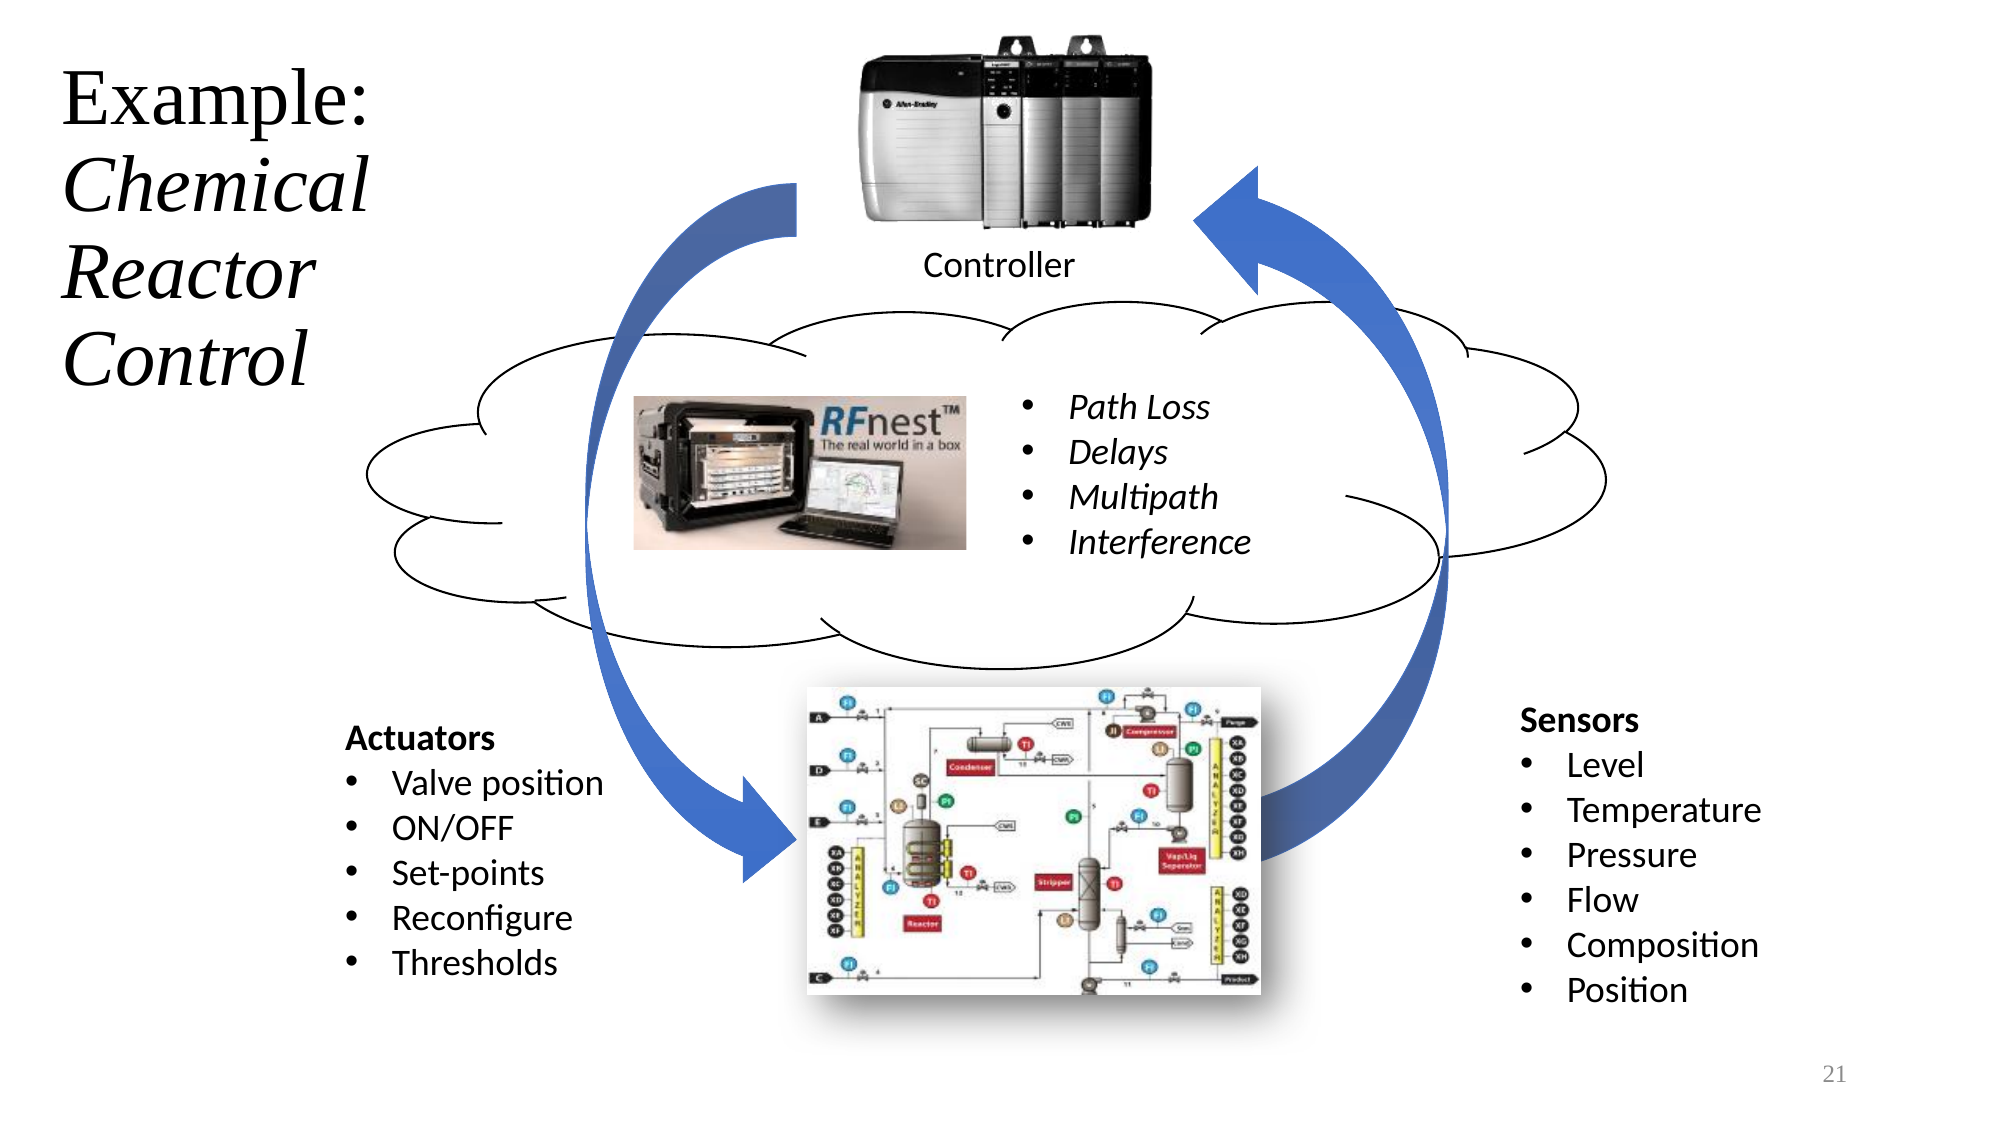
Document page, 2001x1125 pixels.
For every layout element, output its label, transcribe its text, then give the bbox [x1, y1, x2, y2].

picture [849, 28, 1162, 233]
text_box Actuators Valve position ON/OFF Set-points Reconfigure Thresholds [330, 706, 684, 991]
title Example: Chemical Reactor Control [46, 45, 569, 413]
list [633, 396, 967, 550]
slide_number 21 [1412, 1042, 1863, 1103]
text_box [1192, 165, 1449, 840]
text_box [585, 183, 797, 706]
text_box Controller [883, 233, 1116, 293]
text_box Path Loss Delays Multipath Interference [1006, 374, 1267, 569]
text_box [684, 764, 790, 884]
text_box Sensors Level Temperature Pressure Flow Composition Position [1505, 687, 1788, 1018]
text_box [588, 300, 1446, 669]
text_box [365, 336, 614, 630]
text_box [1395, 307, 1608, 558]
picture [807, 687, 1261, 995]
